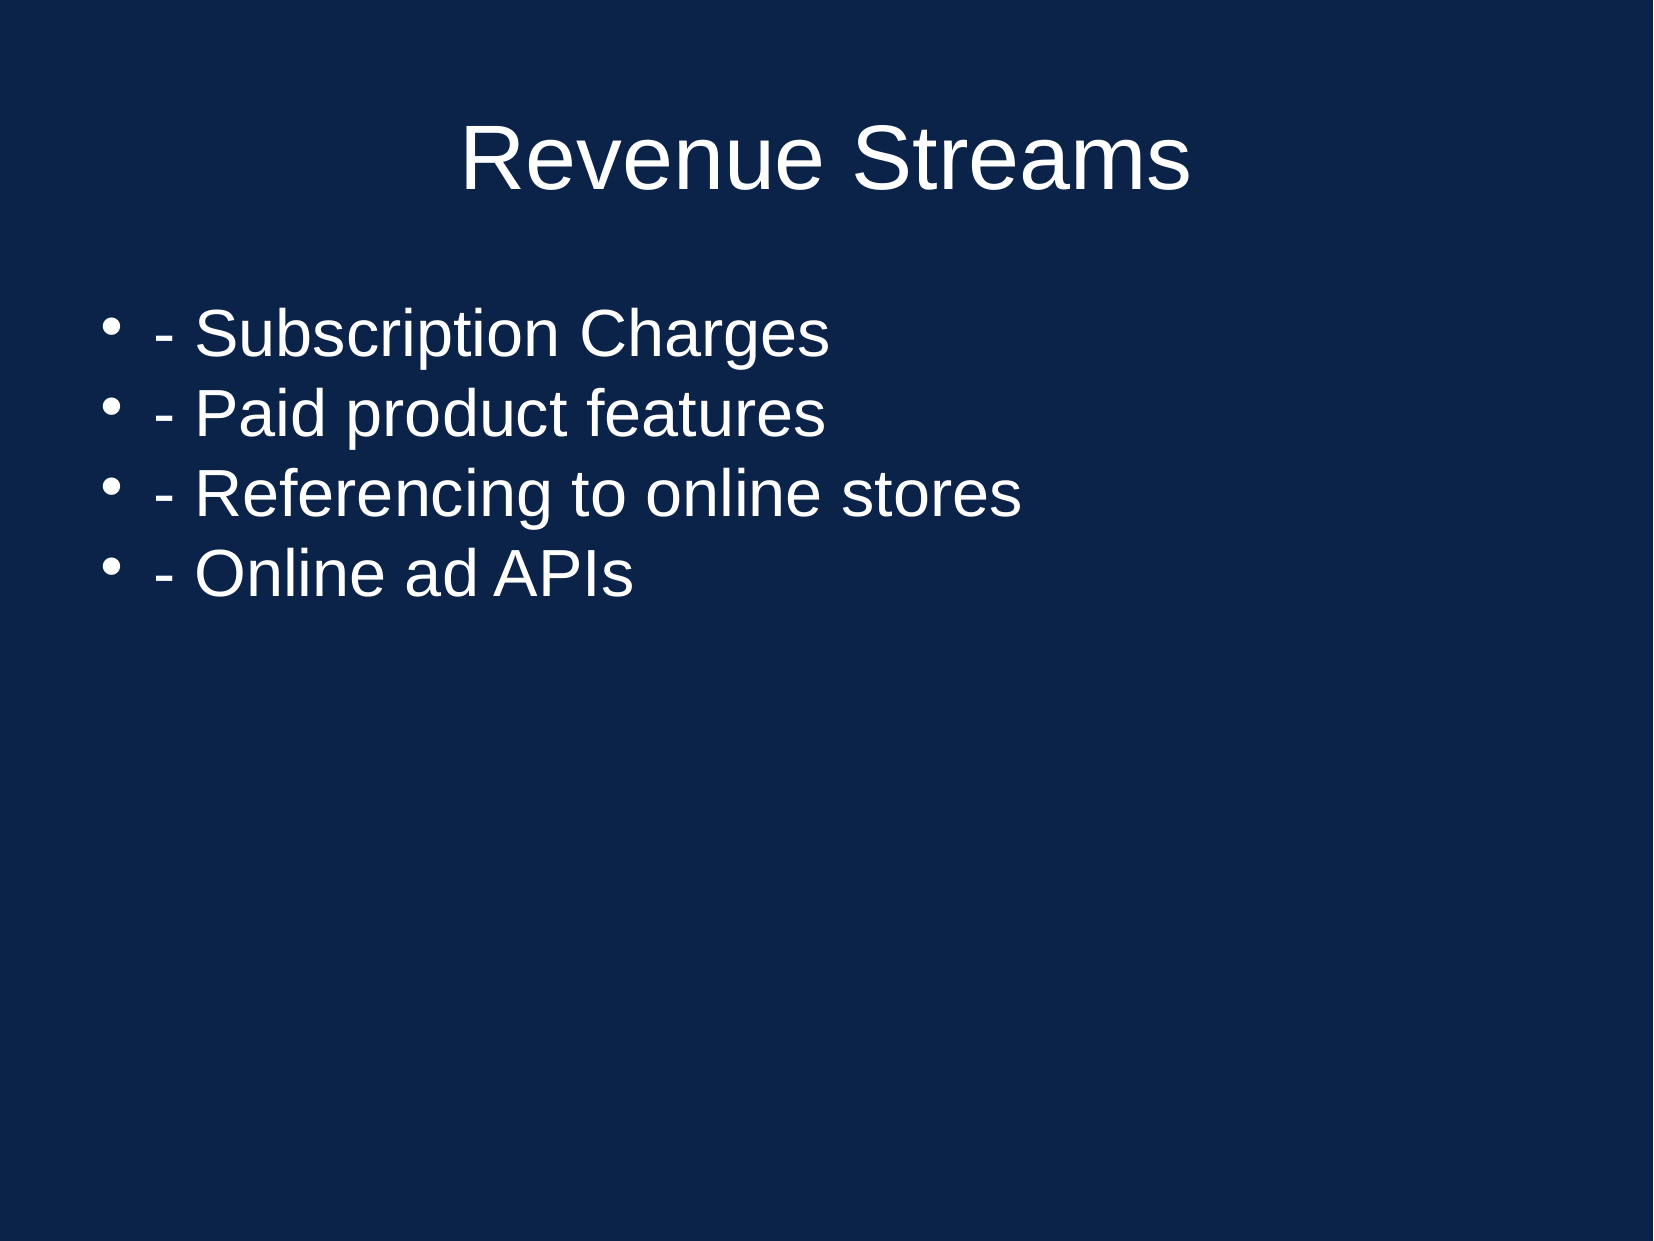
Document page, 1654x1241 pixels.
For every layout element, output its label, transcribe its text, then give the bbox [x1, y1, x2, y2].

text_box Revenue Streams [82, 49, 1571, 257]
text_box - Subscription Charges - Paid product features - Referencing to online stores - Online ad APIs [82, 290, 1571, 1010]
